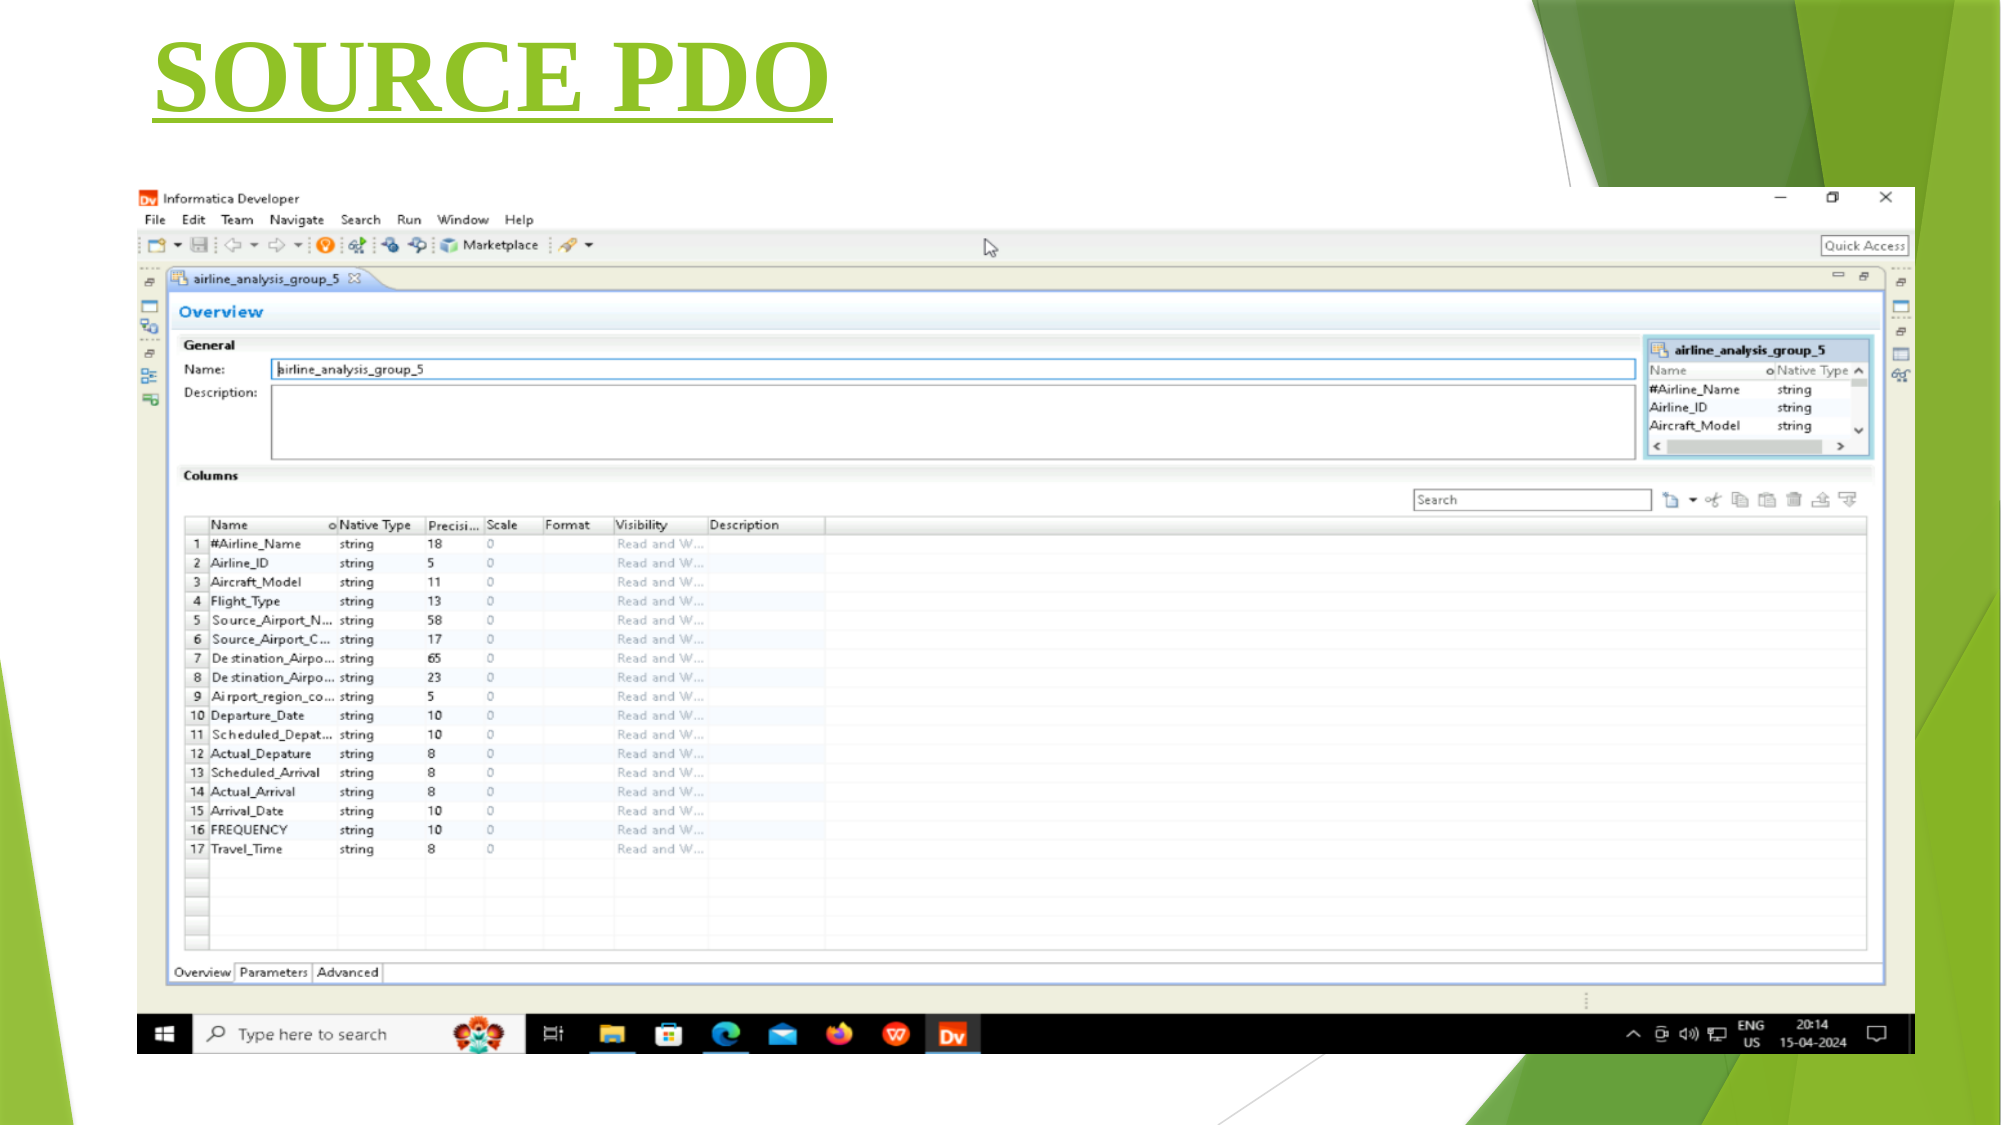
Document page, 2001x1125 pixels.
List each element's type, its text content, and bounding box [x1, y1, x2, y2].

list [136, 186, 1915, 1055]
title SOURCE PDO [137, 0, 1863, 185]
